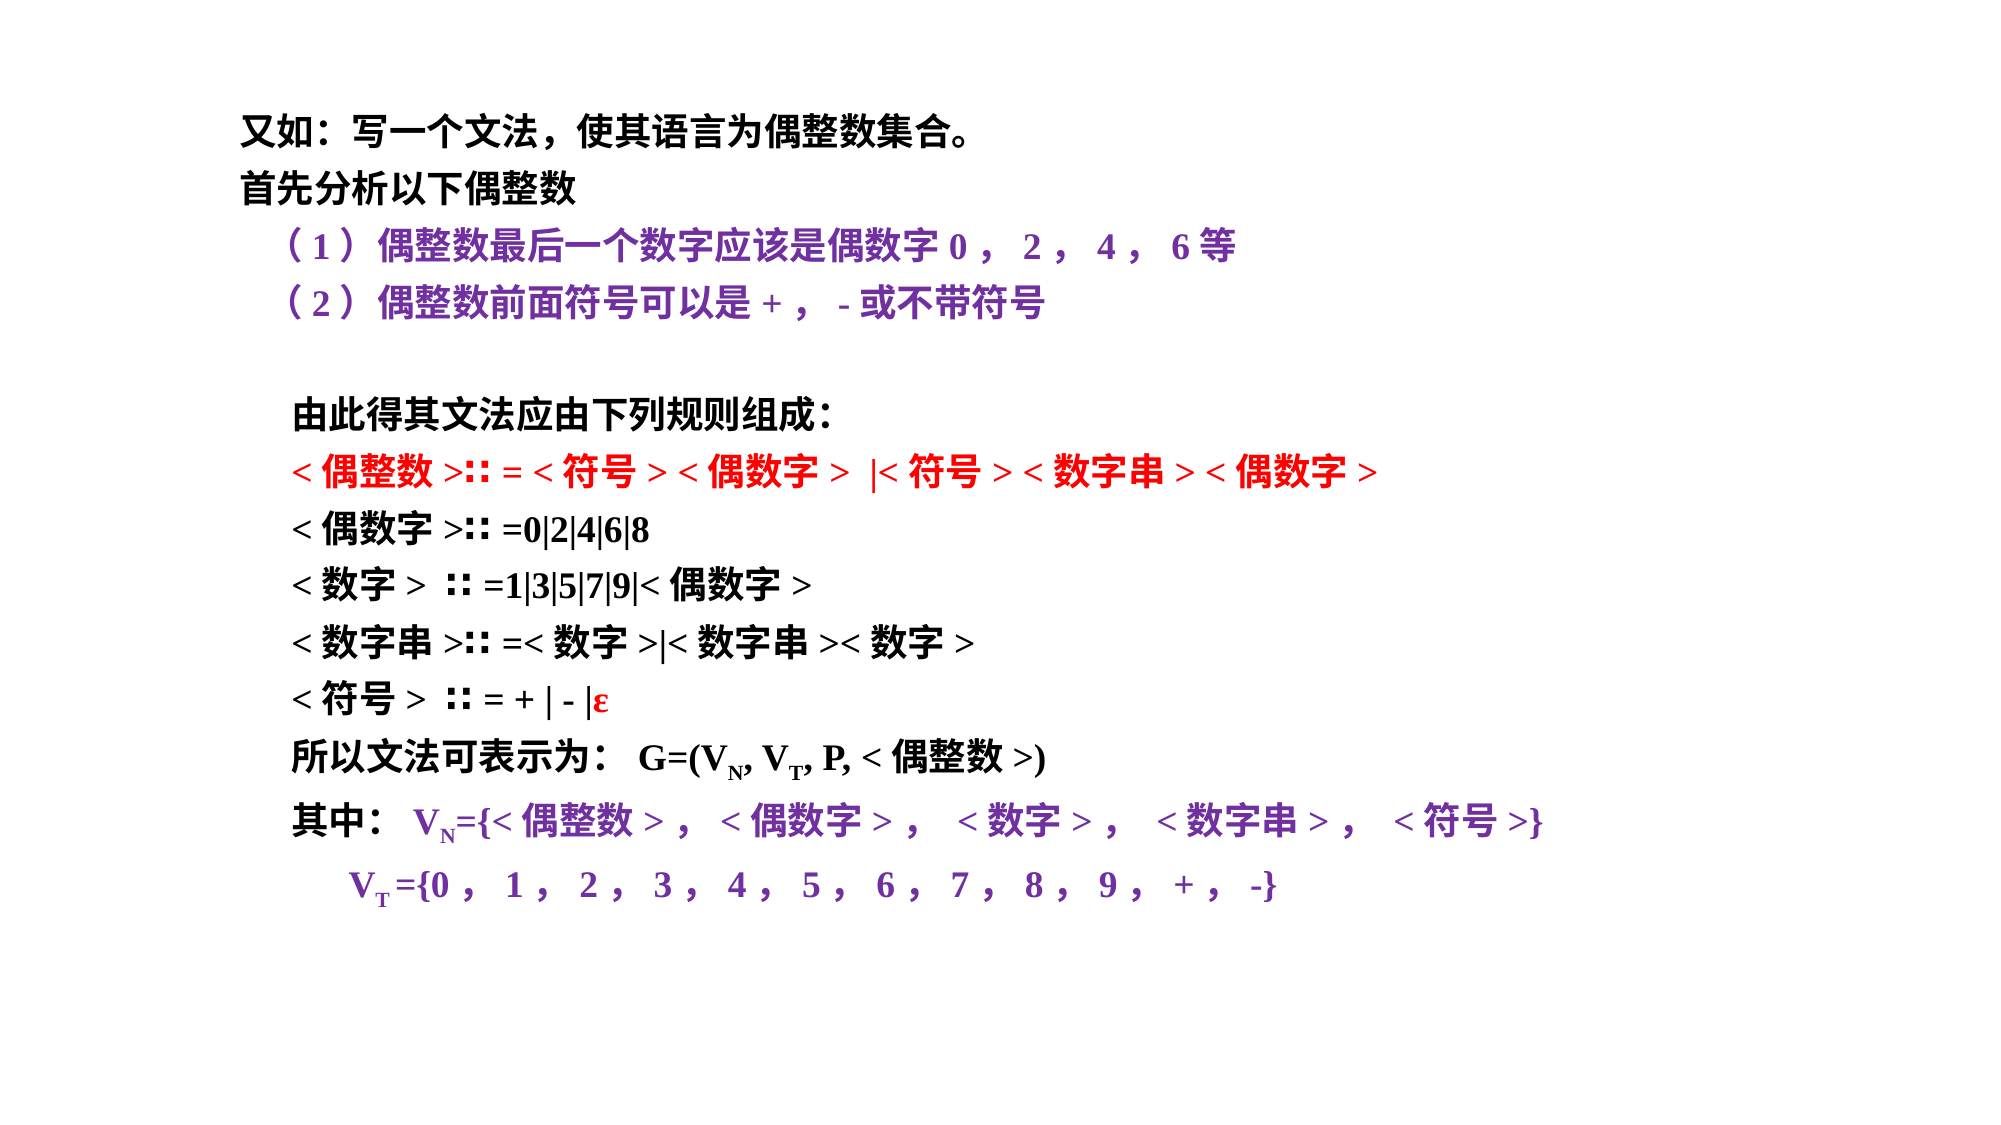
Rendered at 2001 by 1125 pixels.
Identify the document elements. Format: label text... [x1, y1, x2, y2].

text_box 由此得其文法应由下列规则组成： <偶整数>∷= <符号> <偶数字> |<符号> <数字串> <偶数字> <偶数字>∷=0|2|4|6|8 <数字> ∷=1|3|5|7|9|<偶数字> <数字串>∷=<数字>|<数字串><数字> <符号> ∷= + | - |ε 所以文法可表示为：G=(VN, VT, P, <偶整数>) 其中：VN={<偶整数>，<偶数字>， <数字>， <数字串>， <符号>} VT ={0，1，2，3，4，5，6，7，8，9，+，-} [270, 378, 1938, 919]
text_box 又如：写一个文法，使其语言为偶整数集合。 首先分析以下偶整数 （1）偶整数最后一个数字应该是偶数字0，2，4，6等 （2）偶整数前面符号可以是+，-或不带符号 [218, 95, 1561, 332]
